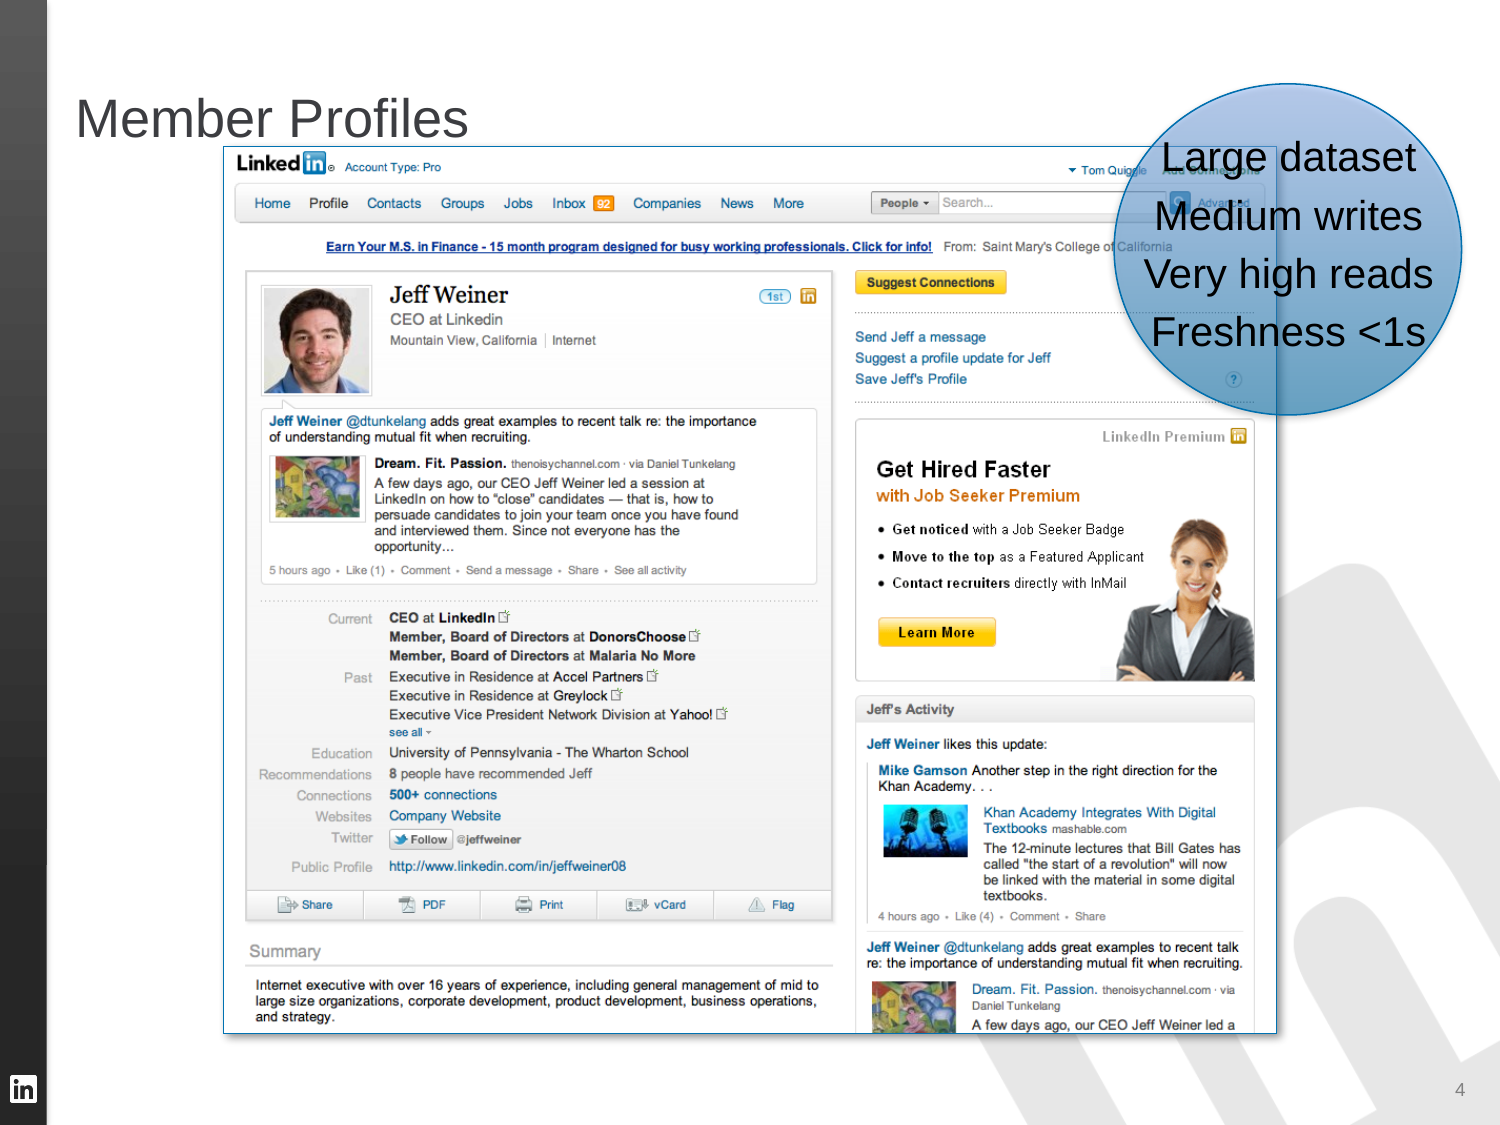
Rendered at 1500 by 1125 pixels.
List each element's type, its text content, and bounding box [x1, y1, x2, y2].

picture [222, 146, 1277, 1034]
text_box Large dataset Medium writes Very high reads Freshness <1s [1221, 122, 1372, 267]
text_box Member Profiles [74, 33, 1425, 199]
text_box [1152, 83, 1463, 416]
picture [10, 1075, 37, 1103]
slide_number 4 [1130, 1059, 1481, 1120]
